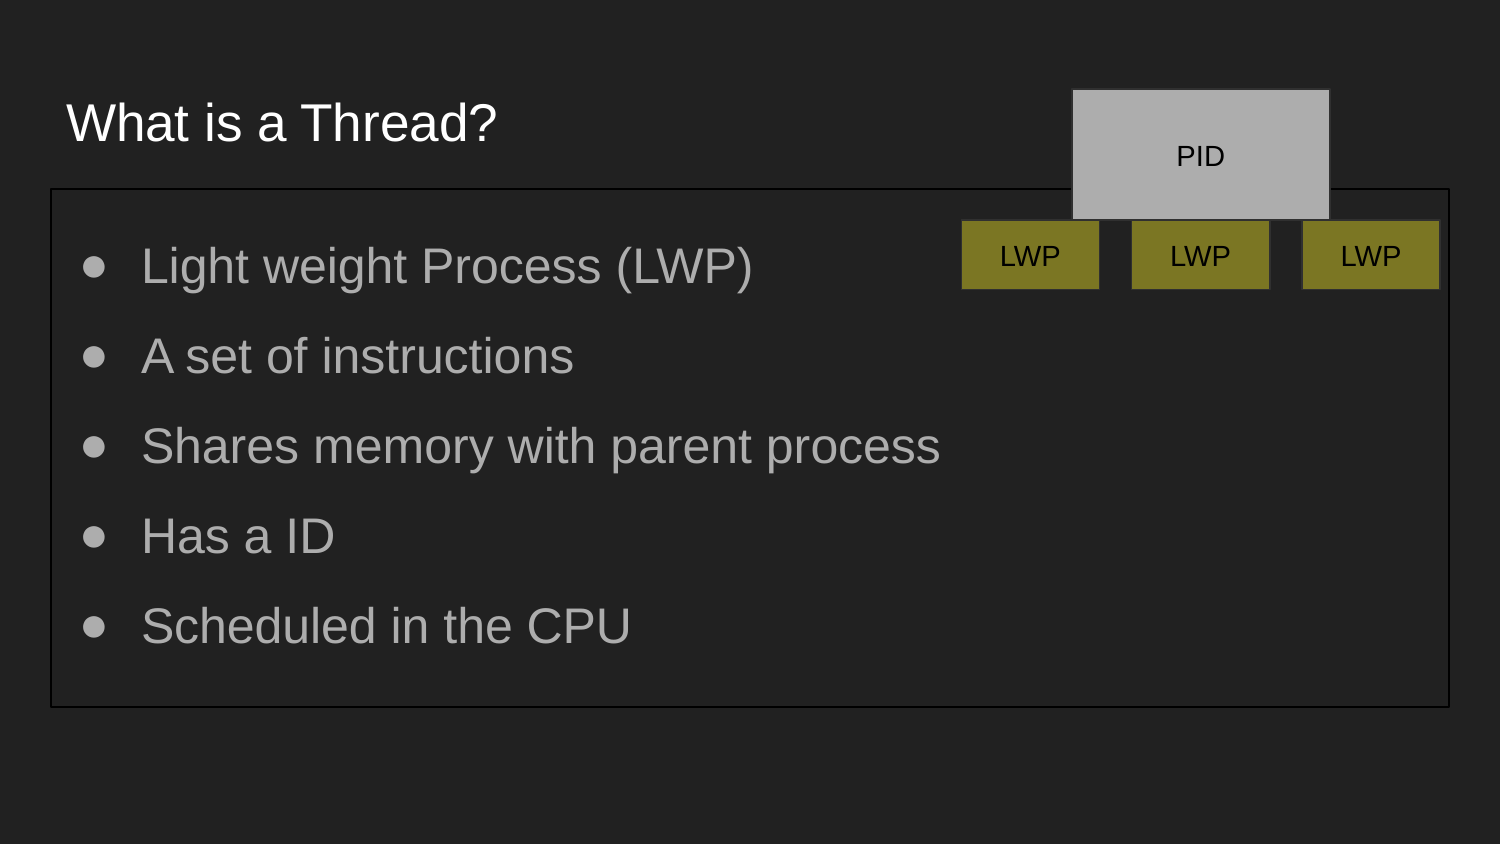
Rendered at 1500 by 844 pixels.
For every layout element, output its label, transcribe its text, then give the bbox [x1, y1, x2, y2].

text_box LWP [1302, 219, 1441, 290]
title What is a Thread? [51, 72, 1449, 167]
text_box PID [1071, 89, 1330, 220]
text_box LWP [1131, 219, 1270, 290]
text_box LWP [961, 219, 1100, 290]
list Light weight Process (LWP) A set of instructions Shares memory with parent process Has a ID Scheduled in the CPU [51, 189, 1449, 708]
